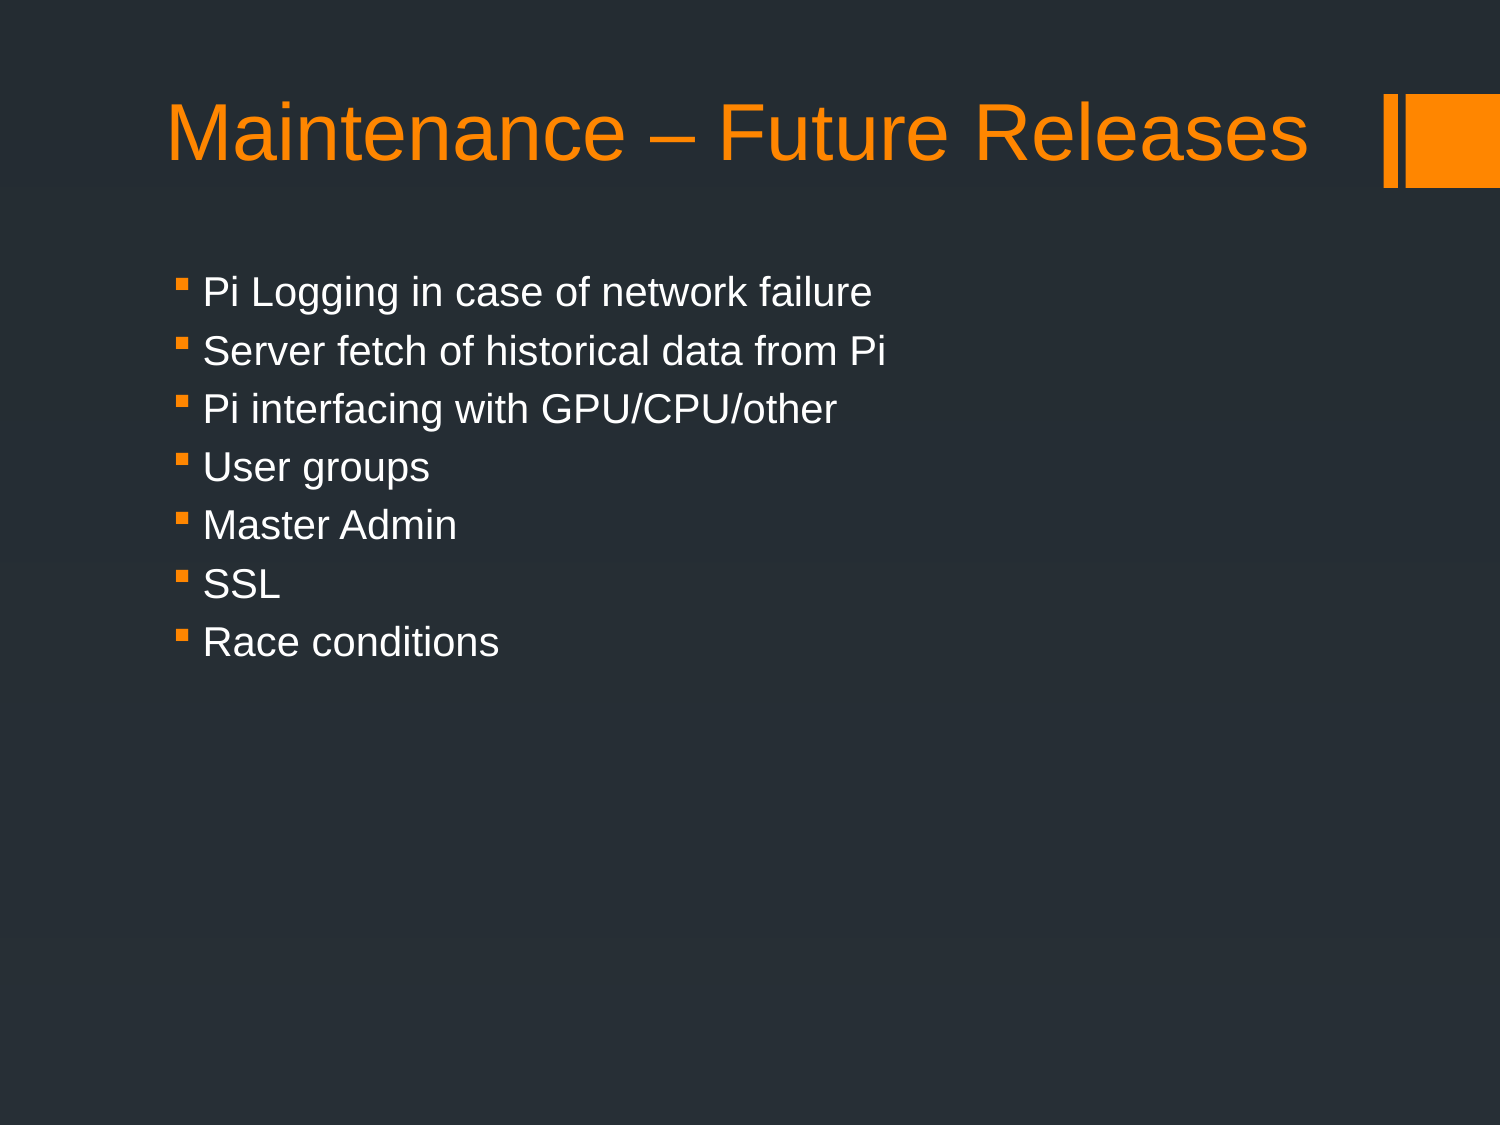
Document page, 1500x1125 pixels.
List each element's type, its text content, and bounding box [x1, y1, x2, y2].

title Maintenance – Future Releases [150, 46, 1350, 185]
list Pi Logging in case of network failure Server fetch of historical data from Pi Pi interfacing with GPU/CPU/other User groups Master Admin SSL Race conditions [150, 257, 1350, 1035]
